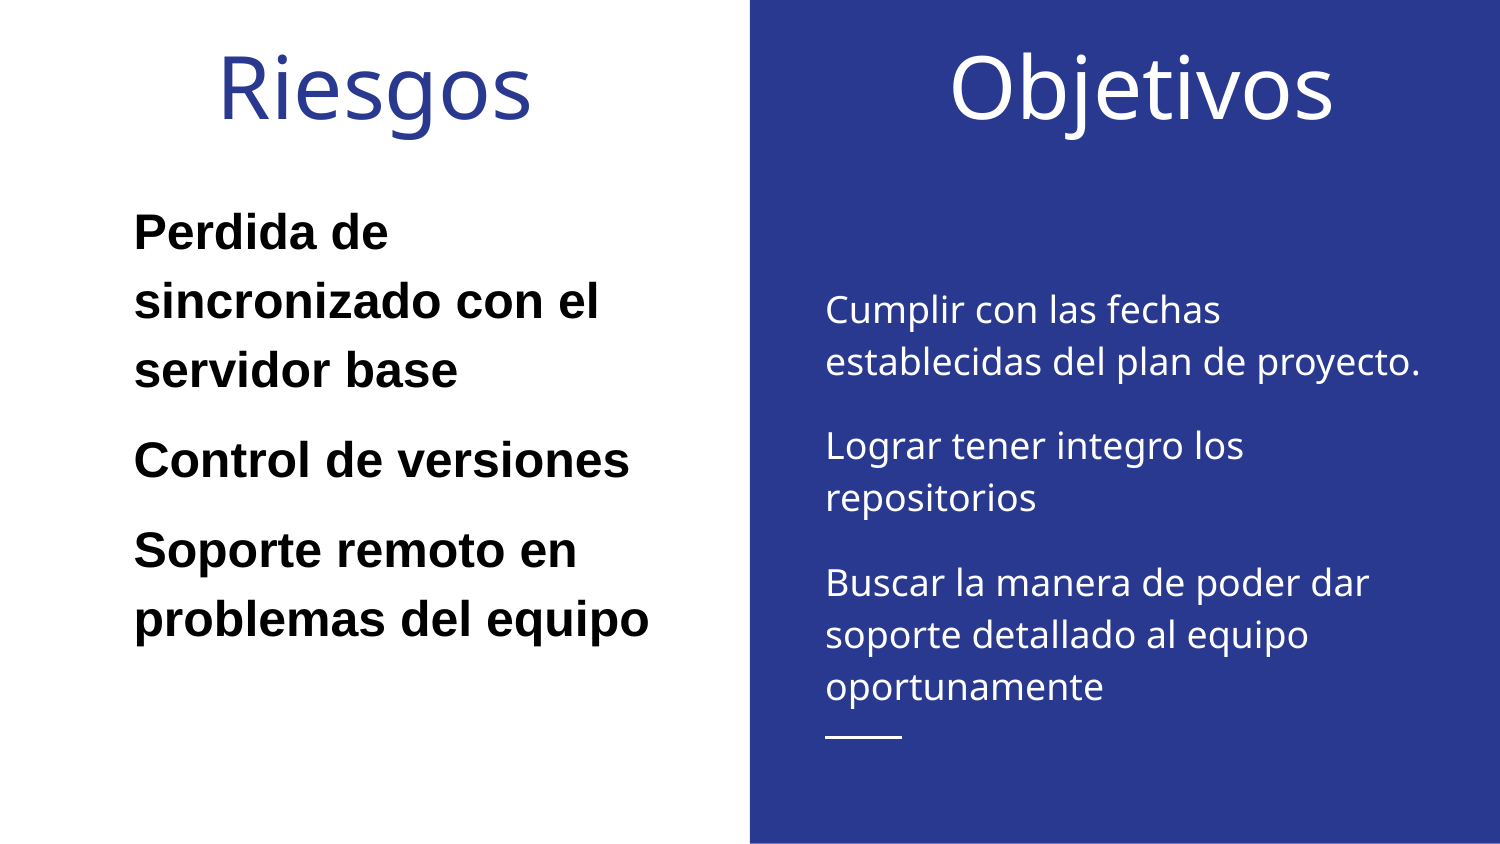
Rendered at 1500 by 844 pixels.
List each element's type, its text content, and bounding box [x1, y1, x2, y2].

title Riesgos [43, 24, 708, 153]
title Objetivos [810, 24, 1474, 153]
list Perdida de sincronizado con el servidor base Control de versiones Soporte remoto en problemas del equipo [43, 160, 673, 767]
list Cumplir con las fechas establecidas del plan de proyecto. Lograr tener integro los repositorios Buscar la manera de poder dar soporte detallado al equipo oportunamente [810, 160, 1440, 767]
